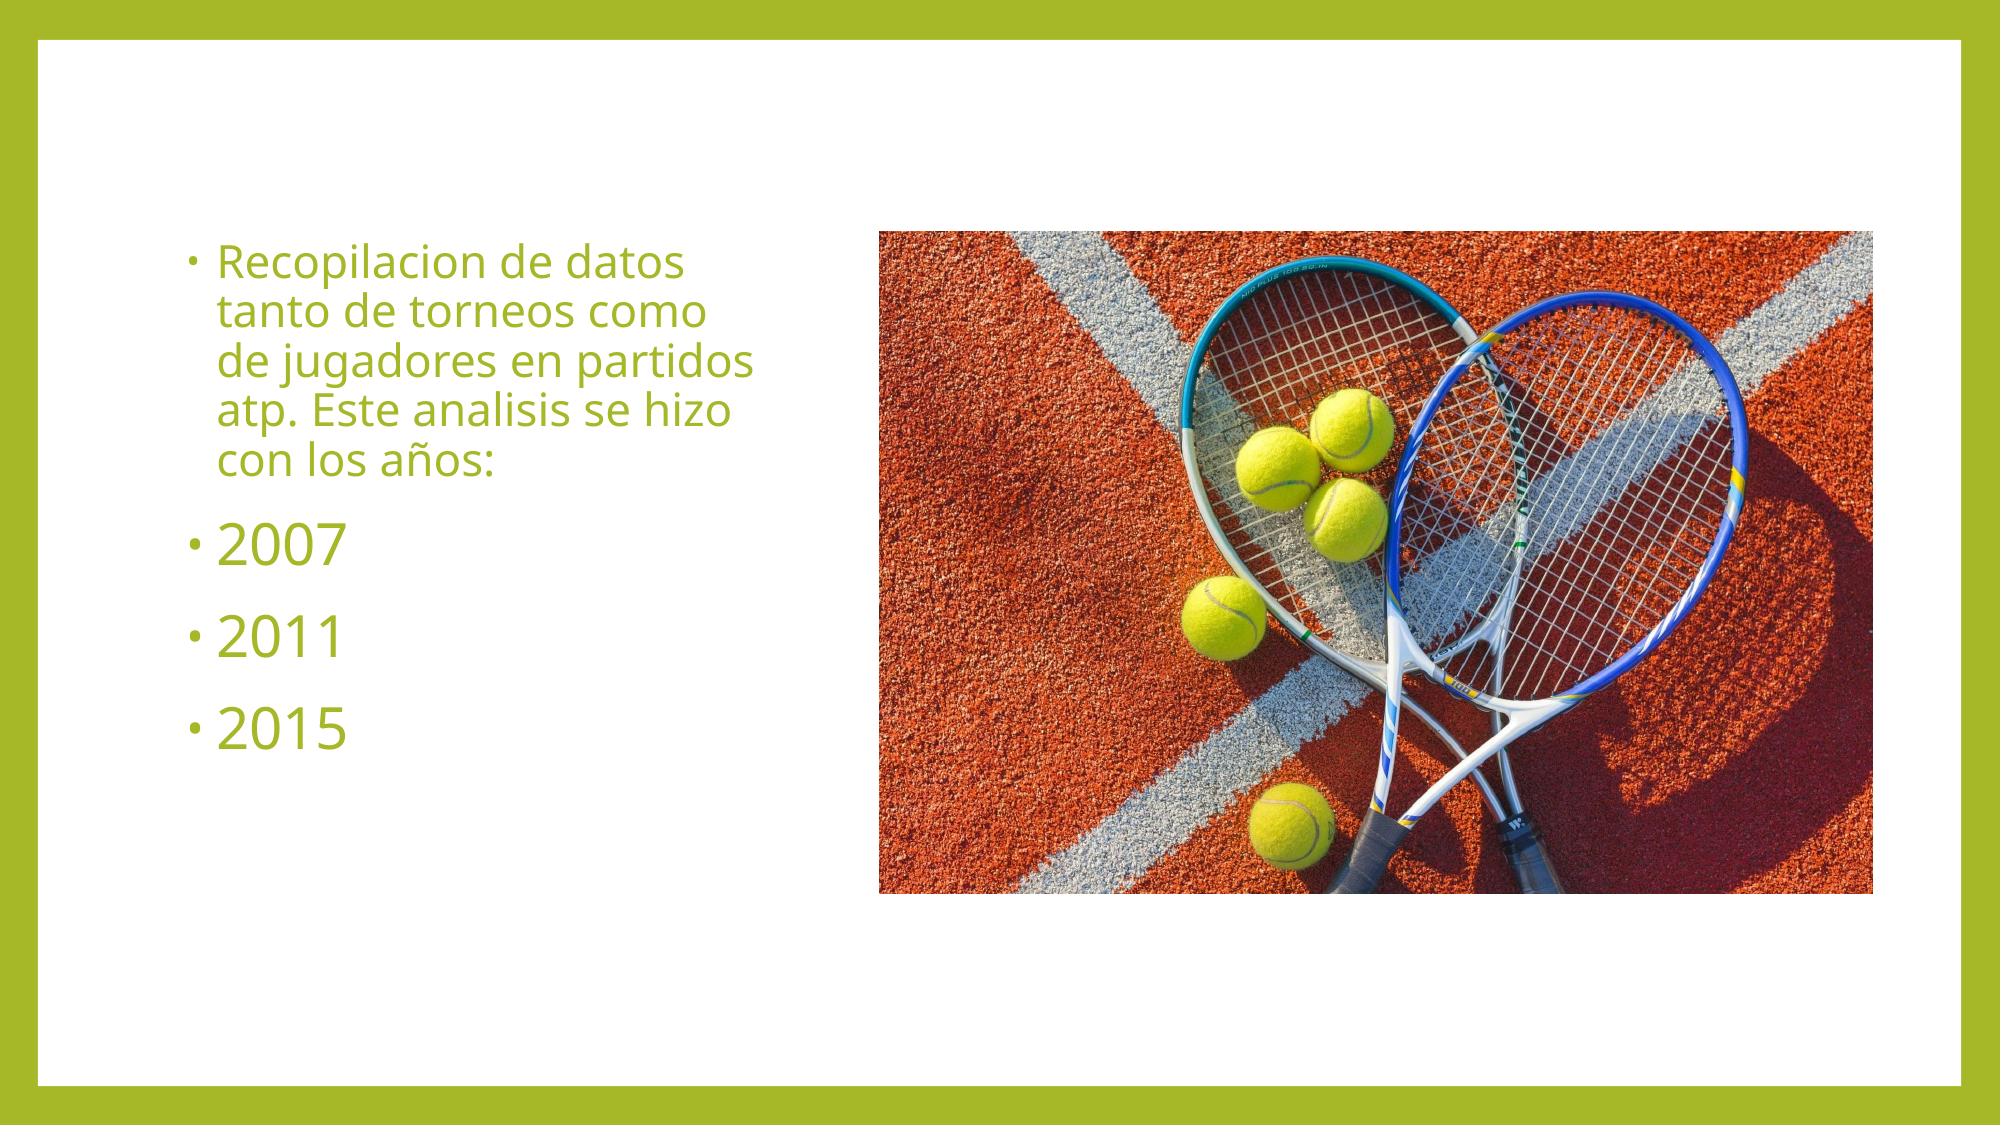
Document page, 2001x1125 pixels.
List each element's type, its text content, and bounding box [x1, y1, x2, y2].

list Recopilacion de datos tanto de torneos como de jugadores en partidos atp. Este analisis se hizo con los años: 2007 2011 2015 [163, 231, 787, 894]
picture [879, 230, 1874, 894]
